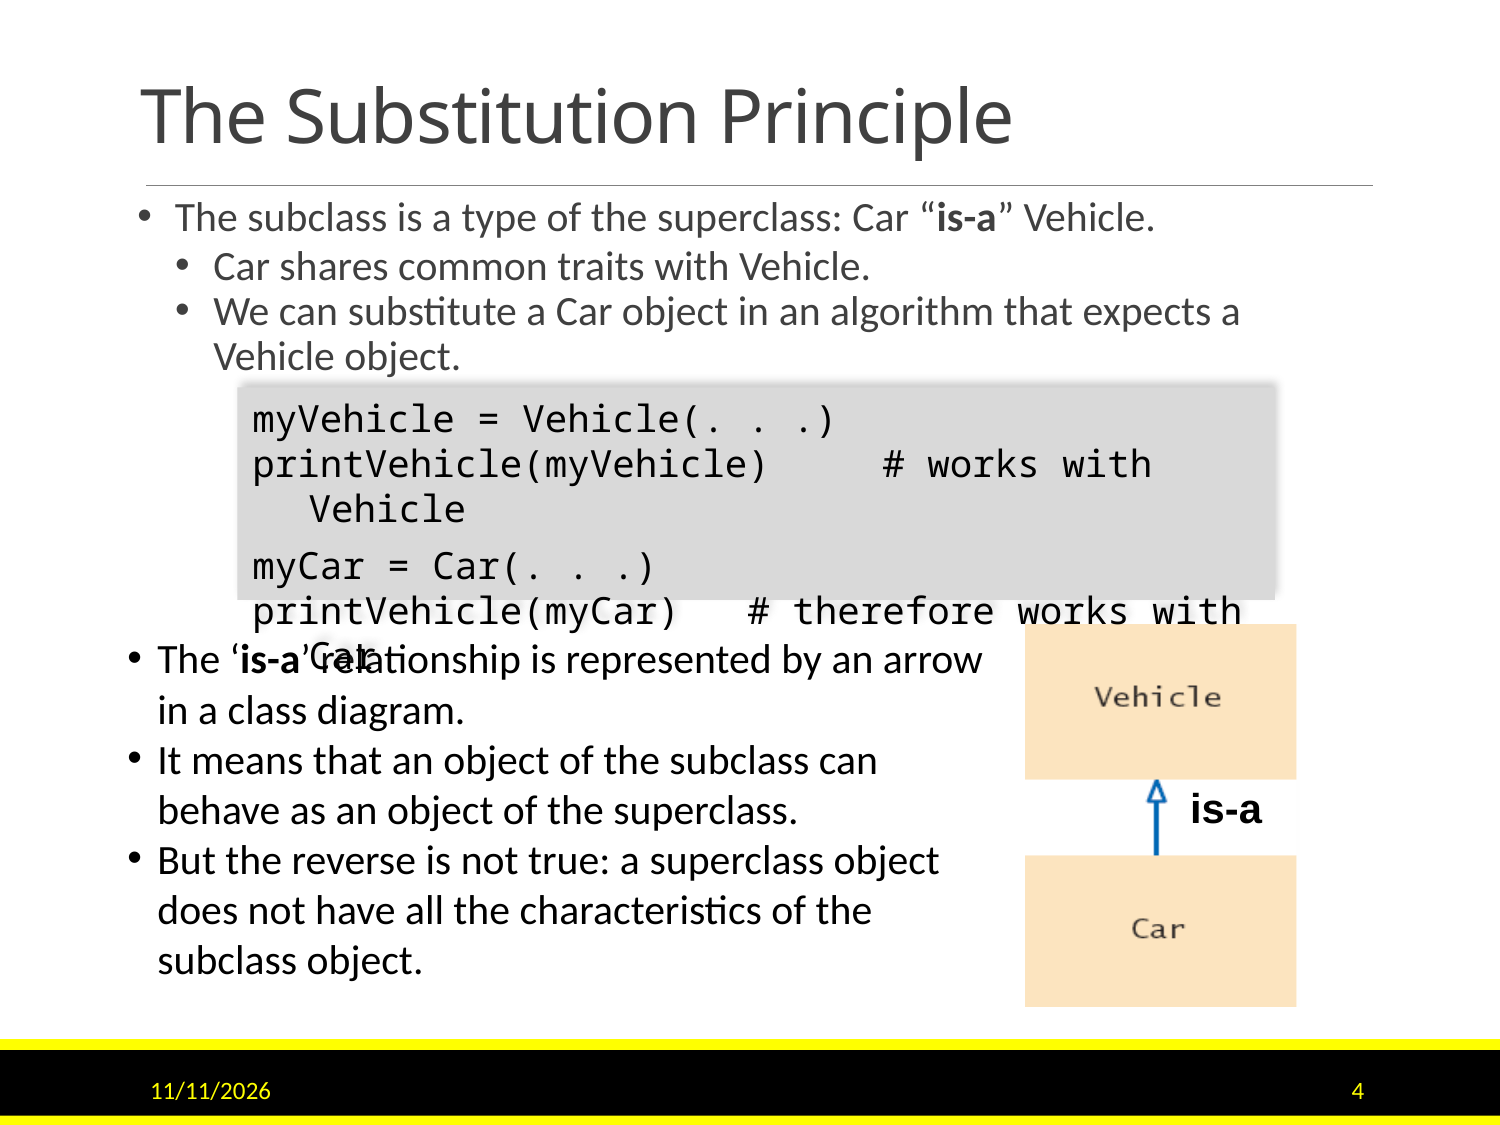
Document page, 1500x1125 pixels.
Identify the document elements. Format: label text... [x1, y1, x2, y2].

title The Substitution Principle [125, 47, 1373, 167]
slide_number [135, 1059, 440, 1120]
text_box The ‘is-a’ relationship is represented by an arrow in a class diagram. It means that an object of the subclass can behave as an object of the superclass. But the reverse is not true: a superclass object does not have all the characteristics of the subclass object. [112, 624, 1000, 990]
list The subclass is a type of the superclass: Car “is-a” Vehicle. Car shares common traits with Vehicle. We can substitute a Car object in an algorithm that expects a Vehicle object. [137, 187, 1315, 420]
text_box myVehicle = Vehicle(. . .) printVehicle(myVehicle) # works with Vehicle myCar = Car(. . .) printVehicle(myCar) # therefore works with Car [237, 387, 1275, 600]
slide_number 4 [1218, 1059, 1380, 1120]
picture [1024, 624, 1301, 1007]
